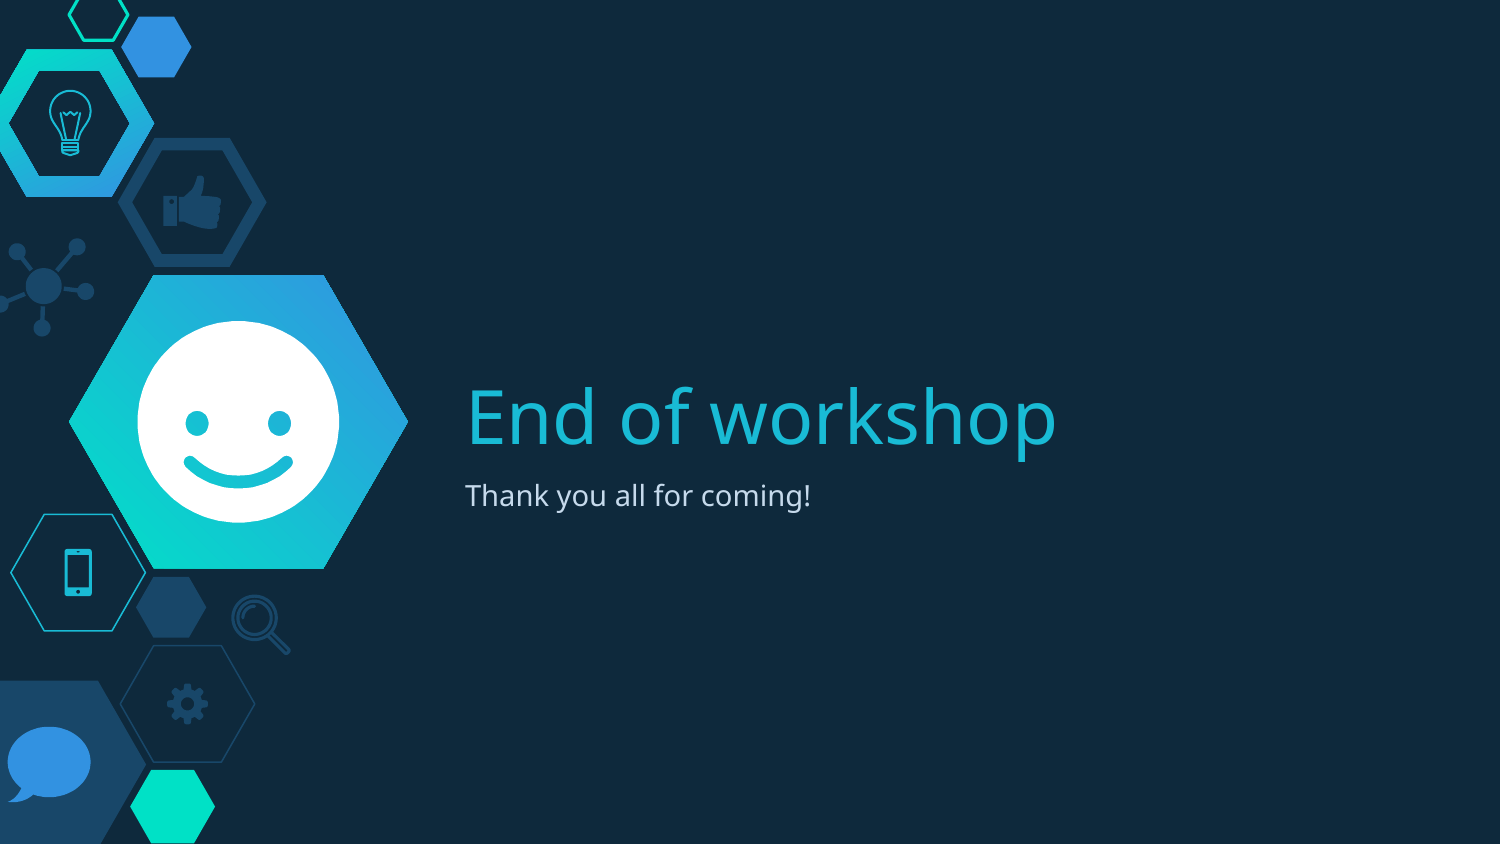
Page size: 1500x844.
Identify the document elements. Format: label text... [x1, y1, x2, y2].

subtitle Thank you all for coming! [450, 462, 1385, 592]
text_box [137, 321, 340, 523]
title End of workshop [450, 284, 1375, 462]
